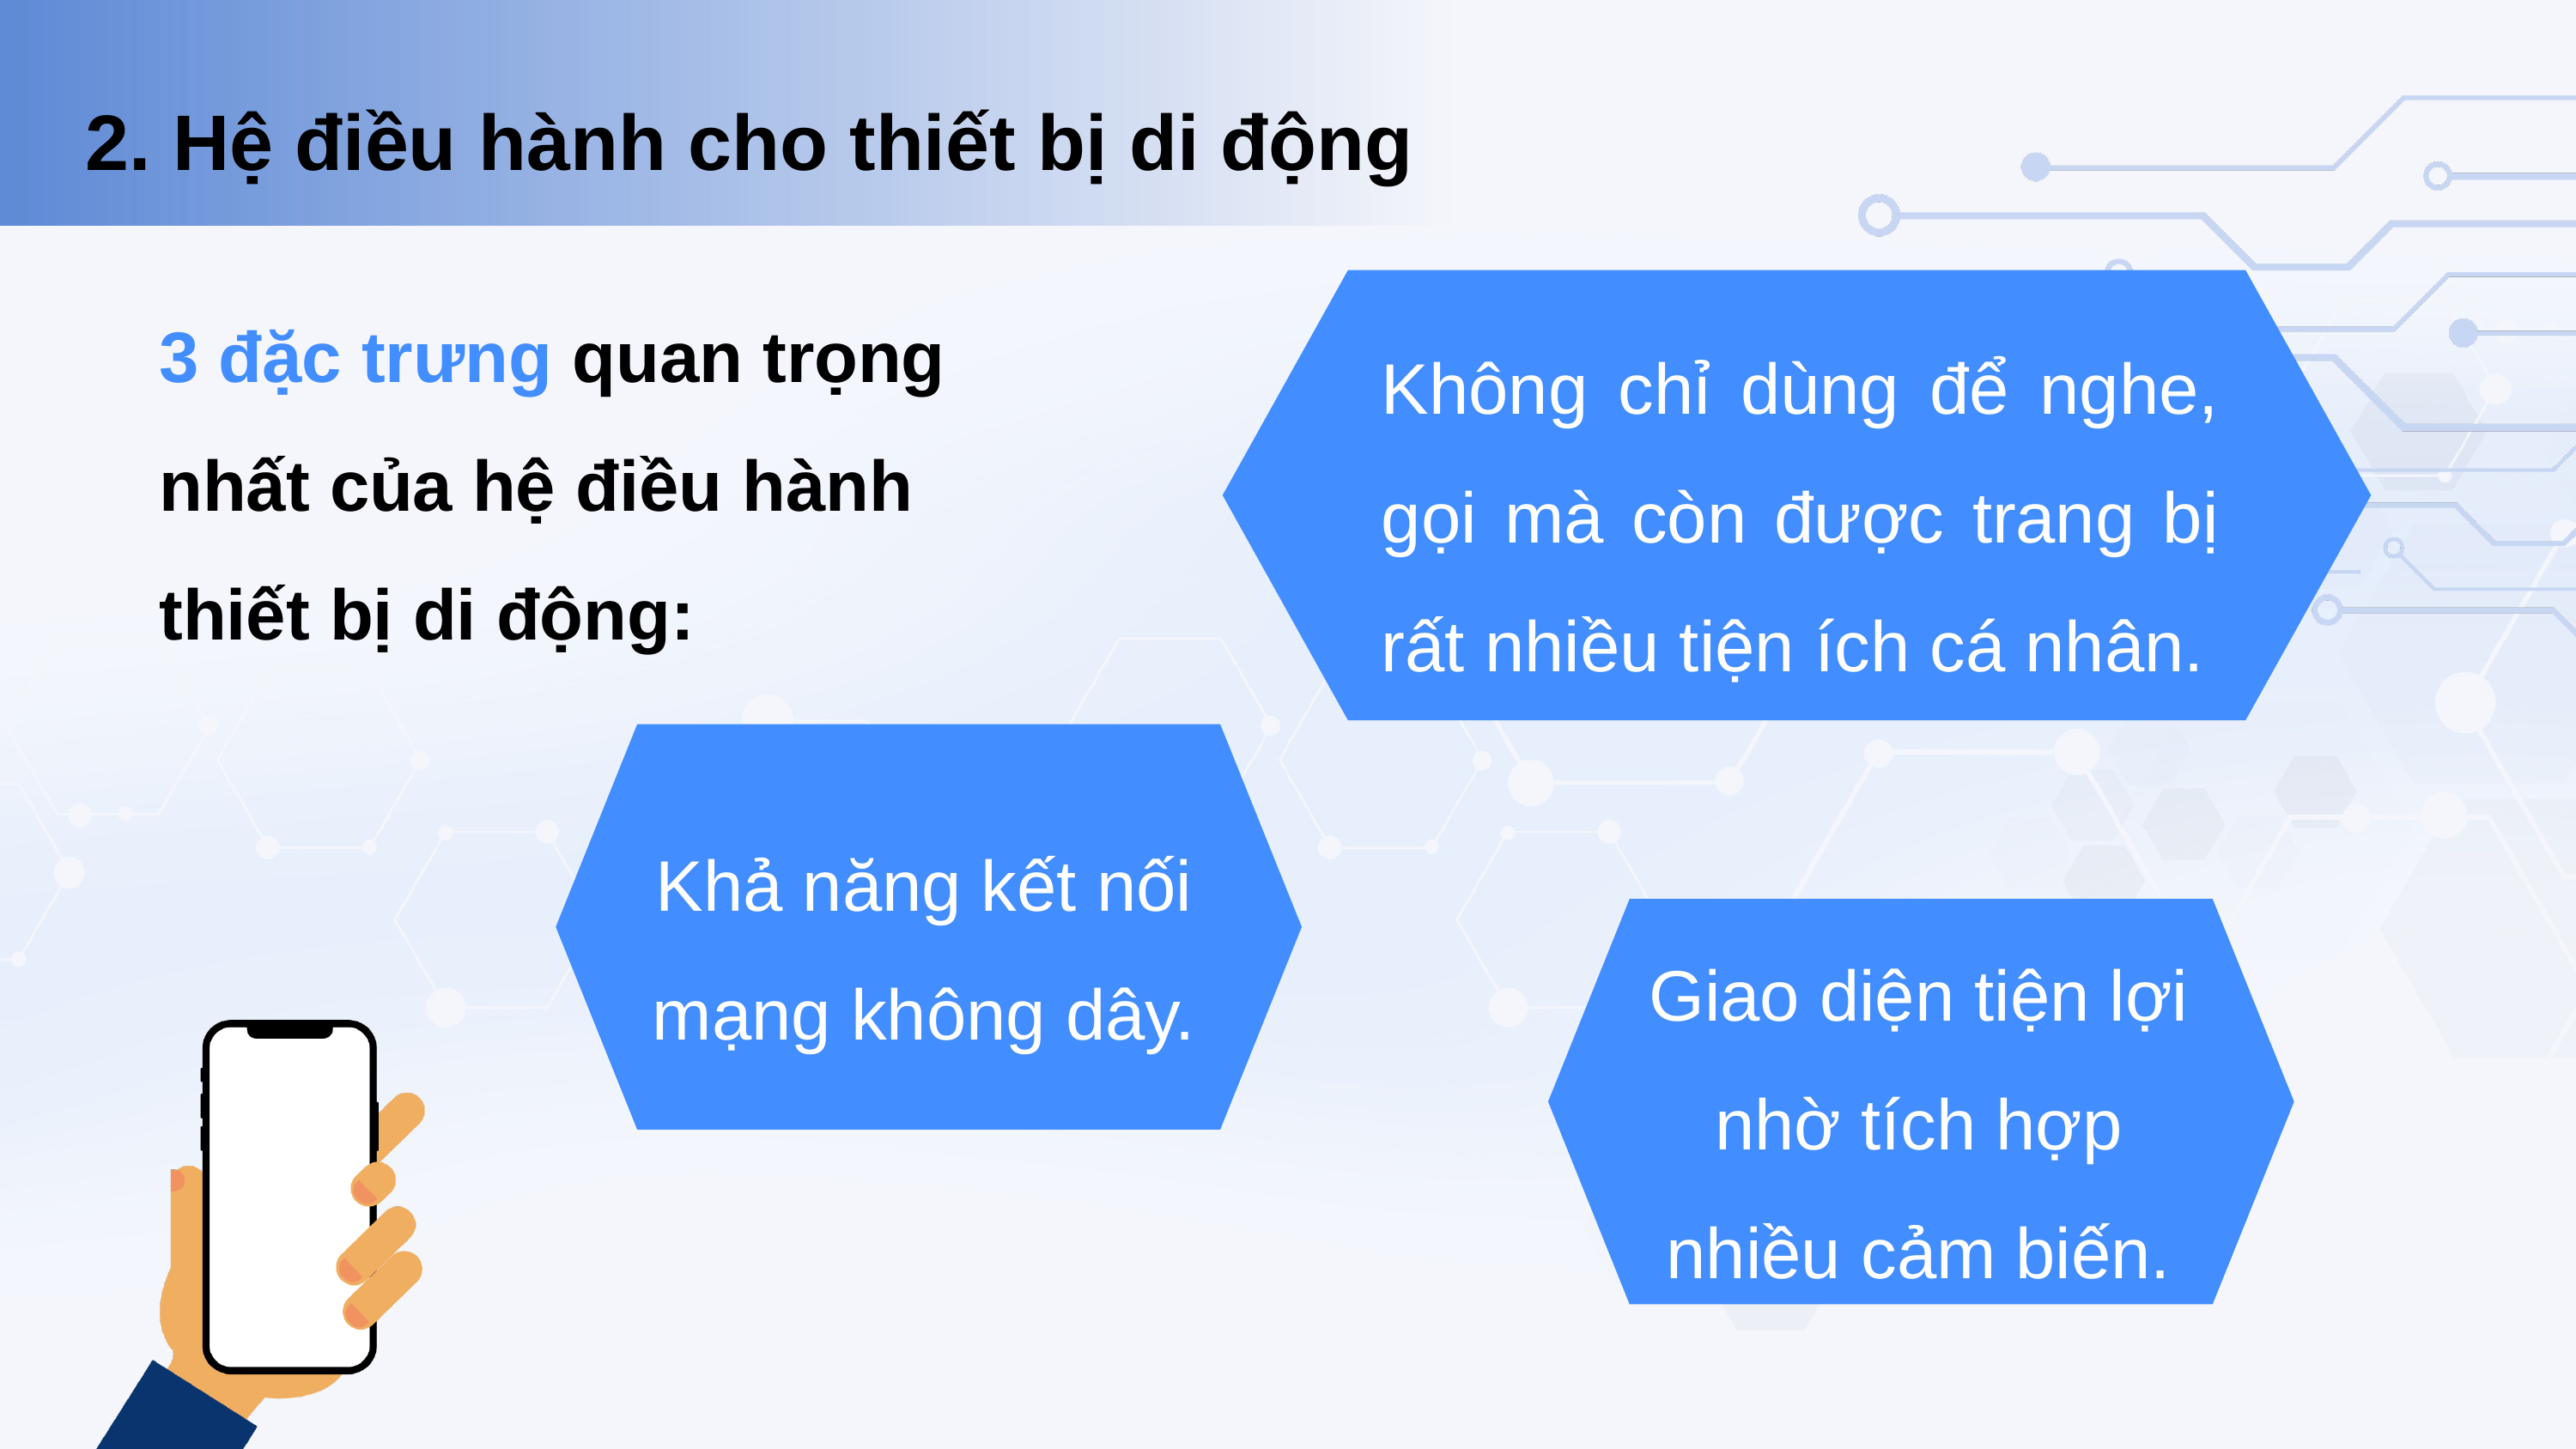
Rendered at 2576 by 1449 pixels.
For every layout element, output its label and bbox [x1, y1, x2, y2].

text_box [0, 0, 1526, 226]
text_box [555, 724, 1303, 1131]
text_box [1547, 898, 2294, 1305]
text_box [1222, 270, 2372, 721]
picture [0, 0, 2576, 1449]
